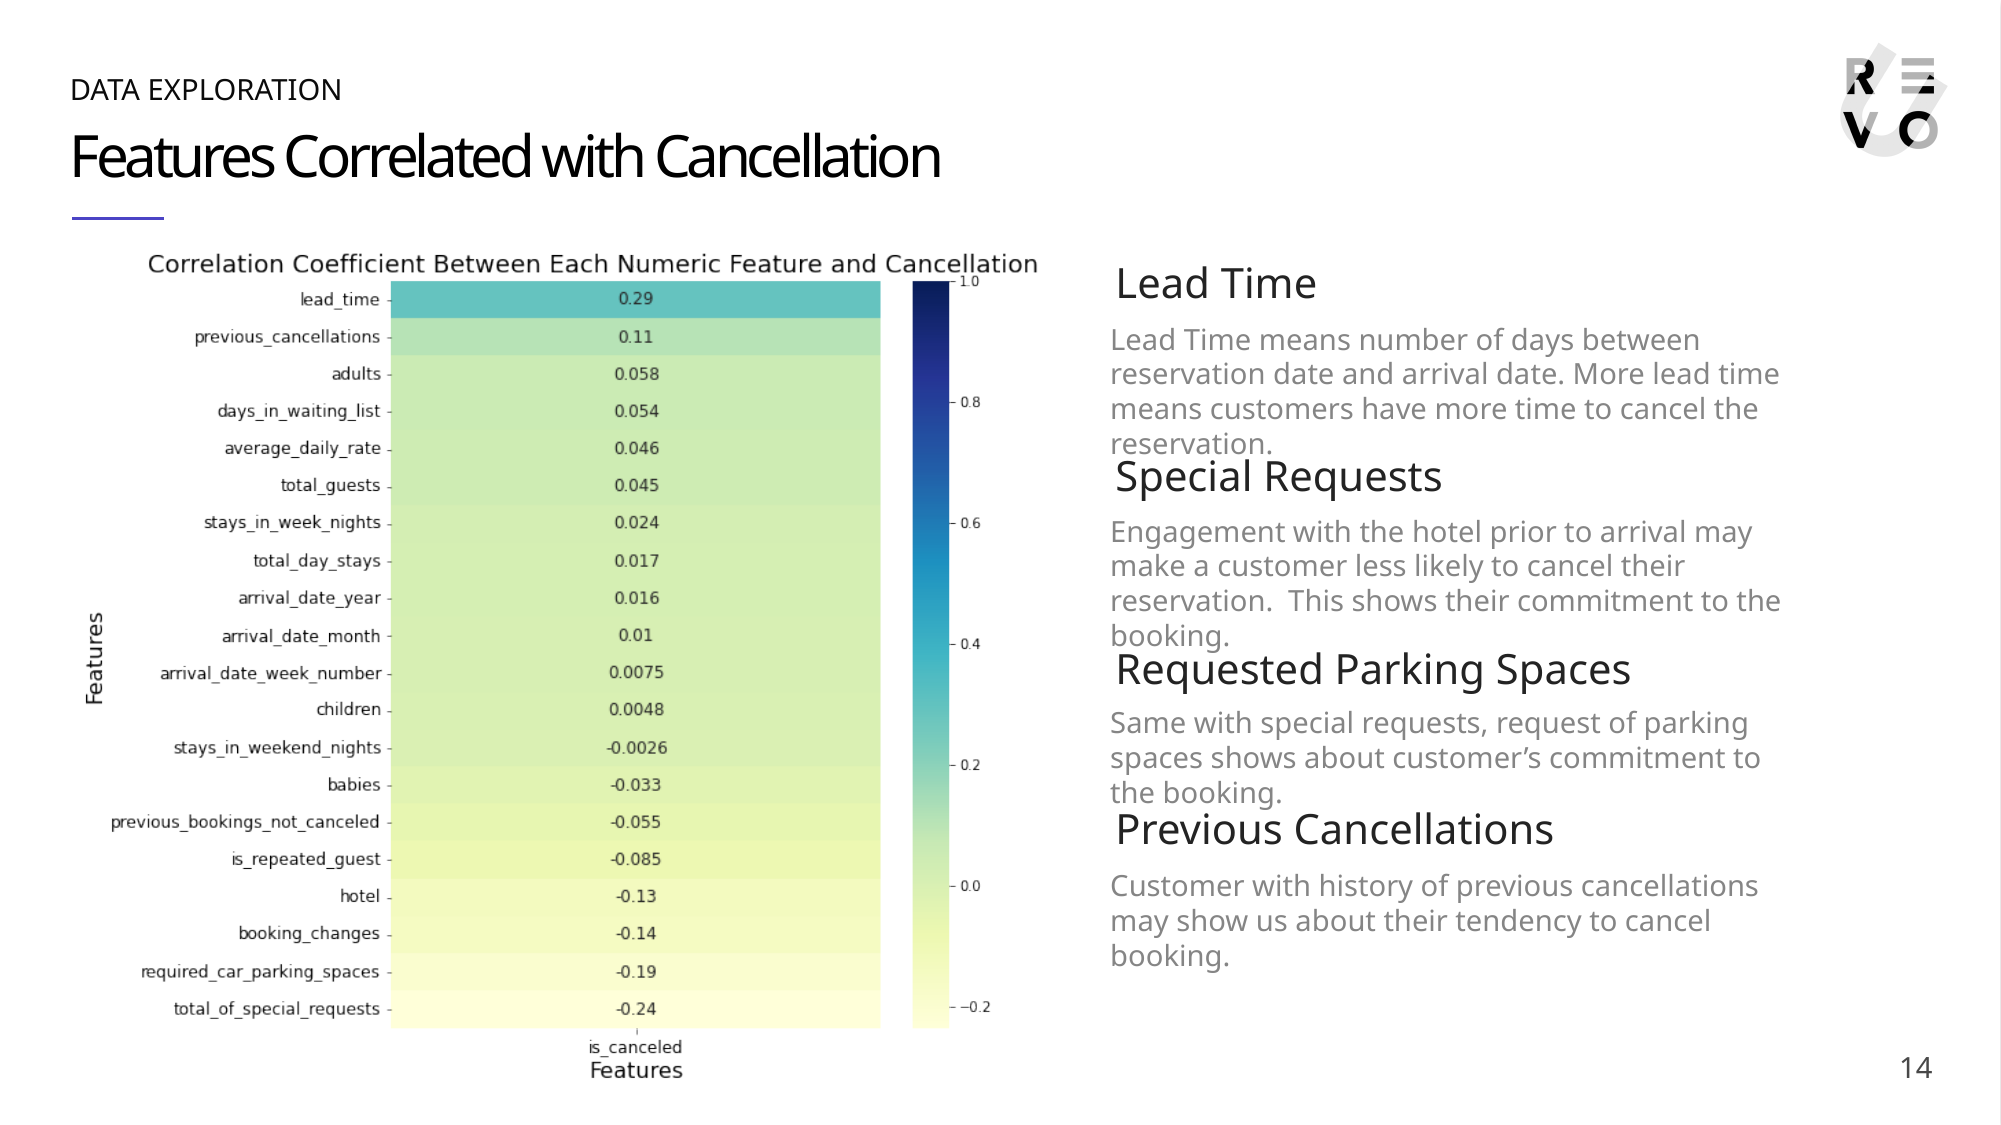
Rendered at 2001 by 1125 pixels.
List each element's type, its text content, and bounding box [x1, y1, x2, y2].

picture [74, 244, 1046, 1093]
text_box Previous Cancellations [1095, 817, 1713, 853]
title Features Correlated with Cancellation [54, 64, 1722, 245]
text_box Lead Time [1095, 257, 1713, 307]
text_box 14 [1879, 1041, 1953, 1089]
text_box Special Requests [1095, 468, 1713, 500]
text_box Requested Parking Spaces [1095, 661, 1713, 692]
text_box Same with special requests, request of parking spaces shows about customer’s commitment to the booking. [1095, 696, 1829, 817]
text_box Lead Time means number of days between reservation date and arrival date. More lead time means customers have more time to cancel the reservation. [1095, 313, 1829, 468]
text_box Customer with history of previous cancellations may show us about their tendency to cancel booking. [1095, 859, 1829, 980]
picture [1840, 42, 1948, 157]
text_box Engagement with the hotel prior to arrival may make a customer less likely to cancel their reservation. This shows their commitment to the booking. [1095, 505, 1829, 661]
text_box DATA EXPLORATION [54, 64, 1155, 135]
